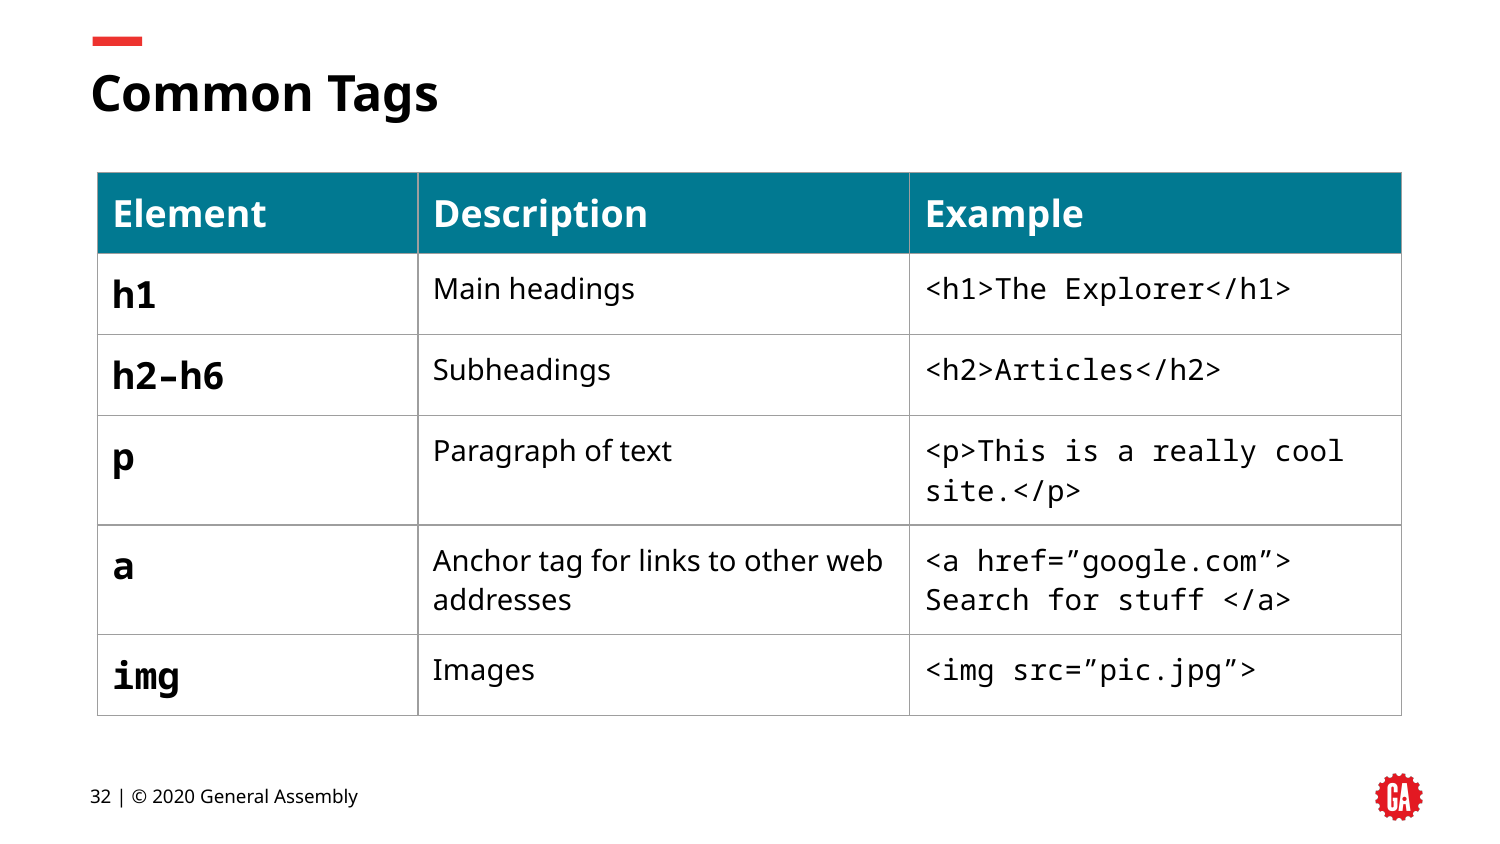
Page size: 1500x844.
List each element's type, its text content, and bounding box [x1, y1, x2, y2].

table_cell Subheadings [419, 335, 909, 415]
table_cell <h2>Articles</h2> [910, 335, 1401, 415]
table_cell Paragraph of text [419, 416, 909, 524]
slide_number 32 | © 2020 General Assembly [75, 764, 465, 830]
table_header Element [98, 173, 417, 253]
table_cell Anchor tag for links to other web addresses [419, 526, 909, 634]
table_cell Images [419, 635, 909, 715]
table_cell p [98, 416, 417, 524]
table_cell Main headings [419, 254, 909, 334]
table_cell img [98, 635, 417, 715]
table_cell <img src=”pic.jpg”> [910, 635, 1401, 715]
table_cell a [98, 526, 417, 634]
table_header Description [419, 173, 909, 253]
table_cell <a href=”google.com”> Search for stuff </a> [910, 526, 1401, 634]
table_cell h2–h6 [98, 335, 417, 415]
table_header Example [910, 173, 1401, 253]
table_cell h1 [98, 254, 417, 334]
title Common Tags [75, 46, 1473, 140]
table_cell <p>This is a really cool site.</p> [910, 416, 1401, 524]
picture [1373, 771, 1425, 823]
table_cell <h1>The Explorer</h1> [910, 254, 1401, 334]
